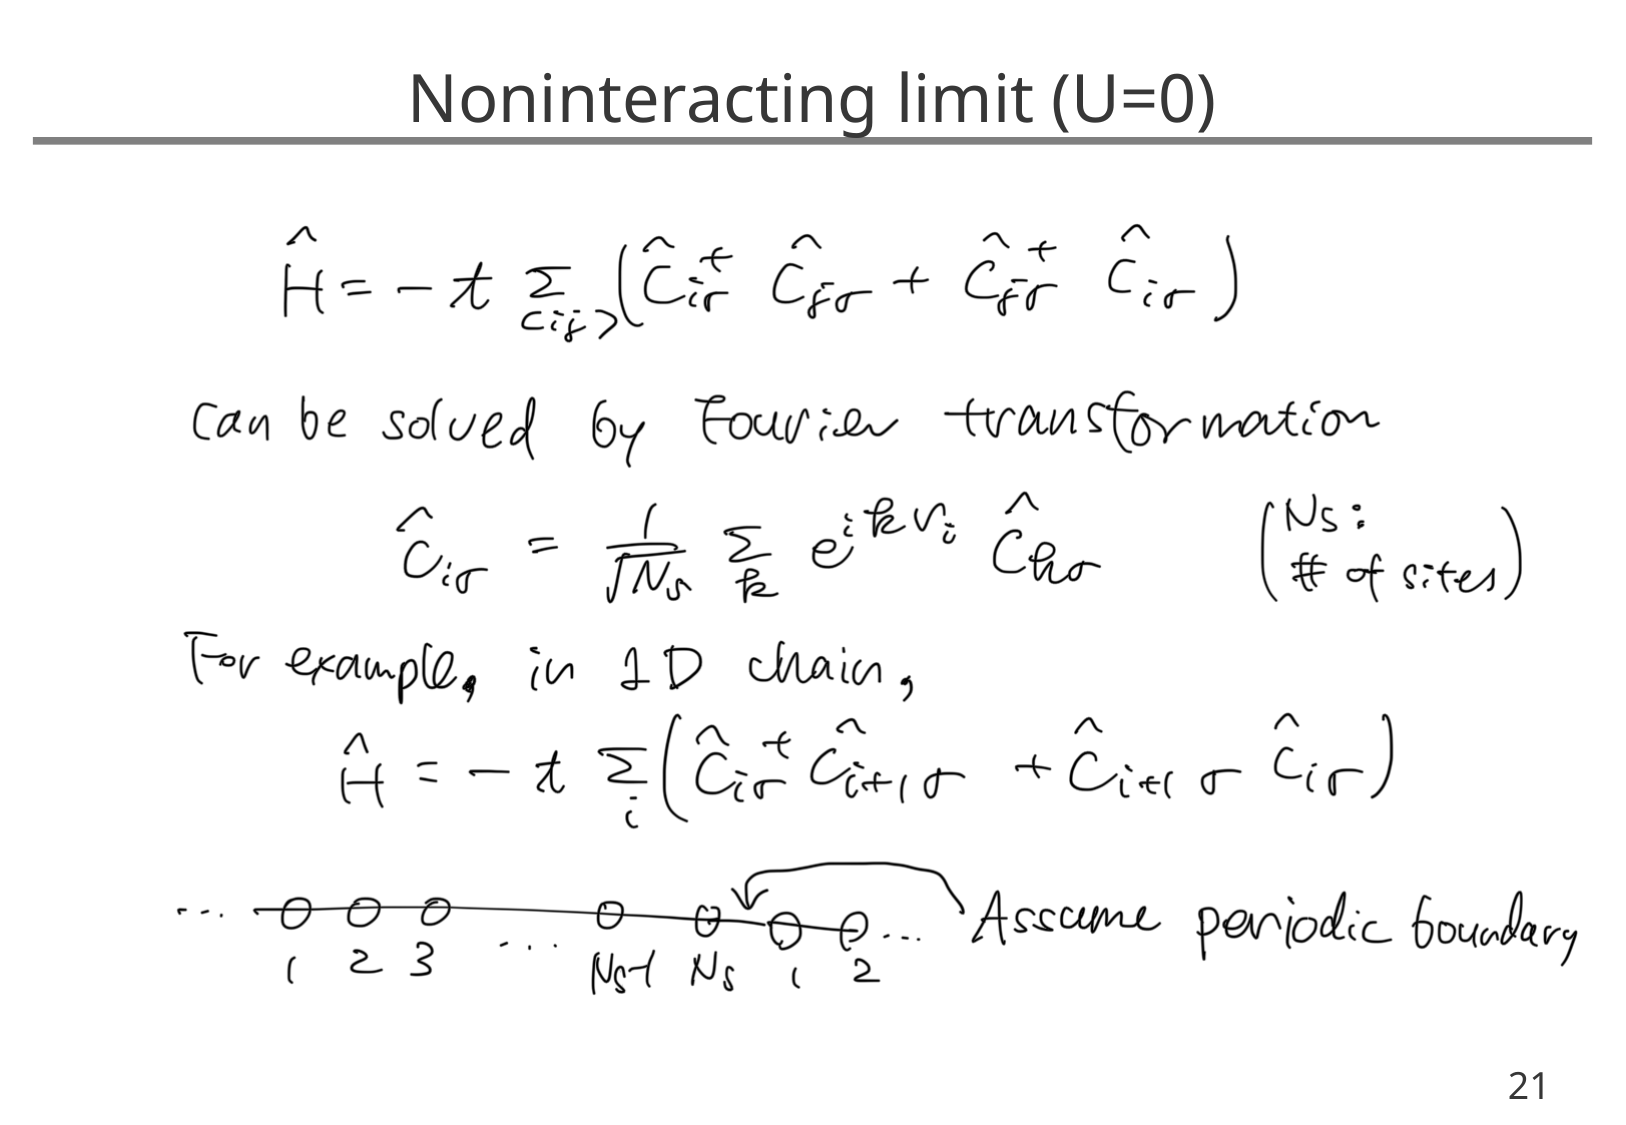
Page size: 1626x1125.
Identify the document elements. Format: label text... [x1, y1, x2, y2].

title Noninteracting limit (U=0) [44, 48, 1581, 130]
slide_number 21 [1462, 1054, 1597, 1107]
picture [44, 206, 1583, 1060]
